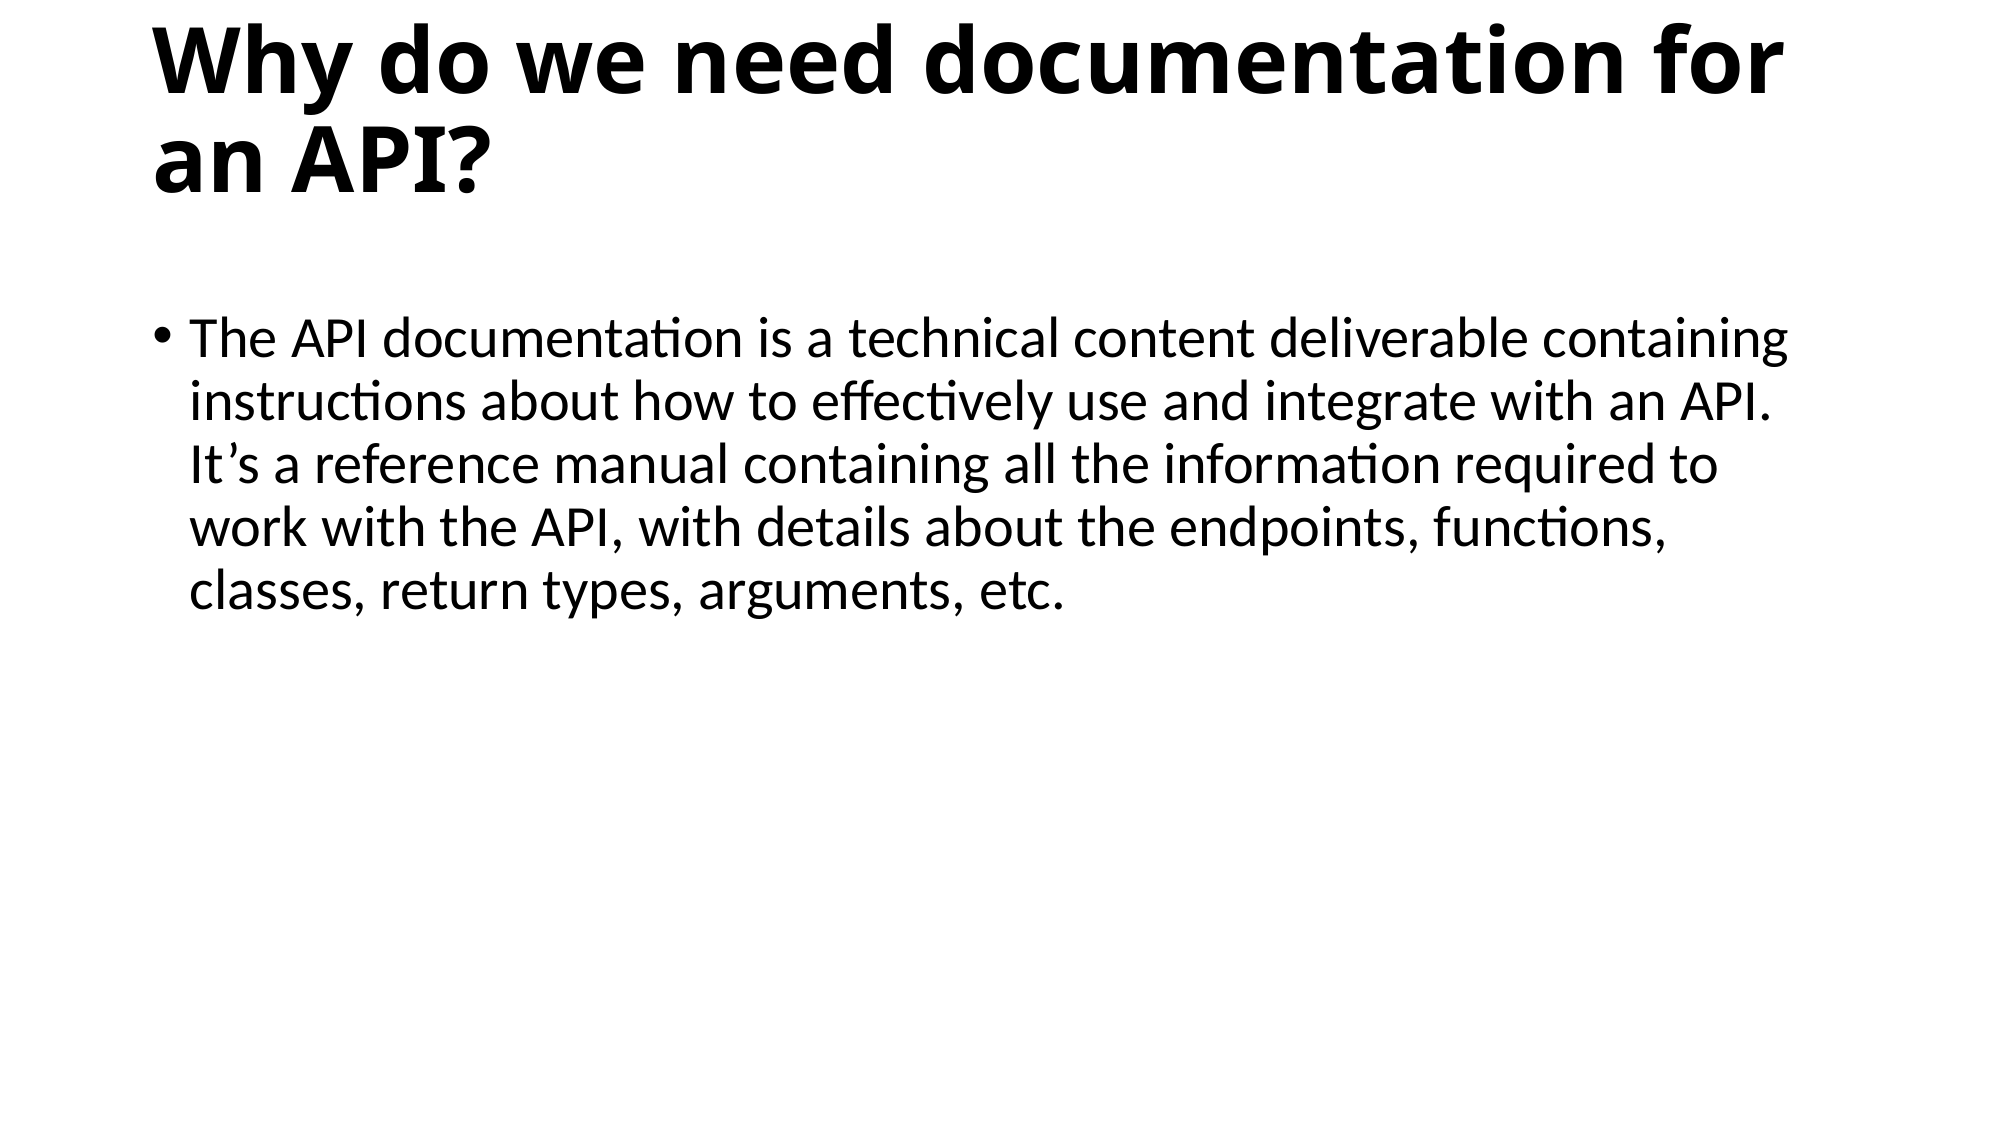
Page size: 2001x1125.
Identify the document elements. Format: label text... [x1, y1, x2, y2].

list The API documentation is a technical content deliverable containing instructions about how to effectively use and integrate with an API. It’s a reference manual containing all the information required to work with the API, with details about the endpoints, functions, classes, return types, arguments, etc. [137, 299, 1863, 1014]
title Why do we need documentation for an API? [137, 59, 1863, 278]
